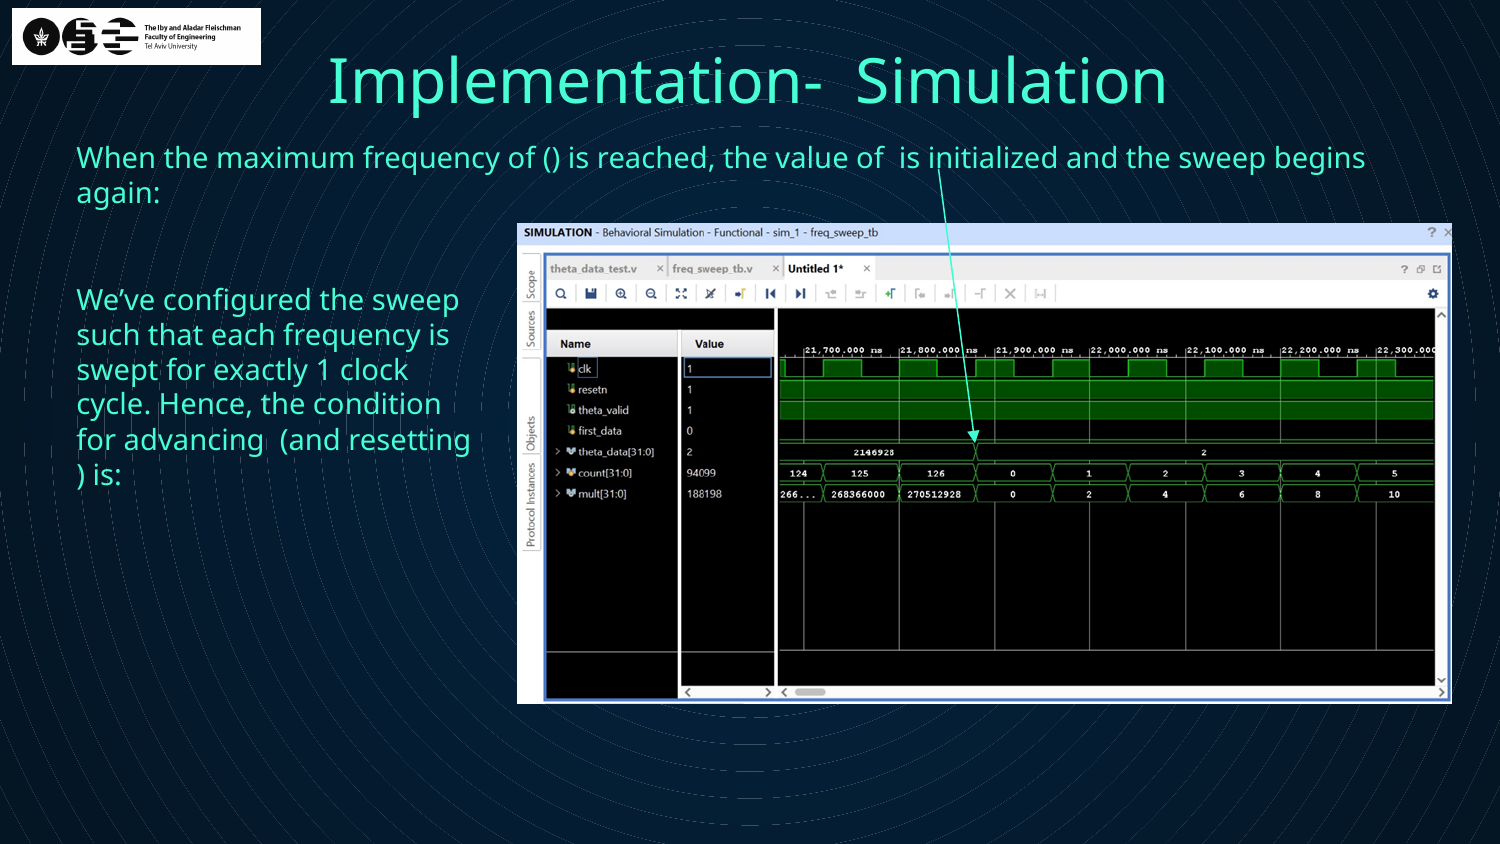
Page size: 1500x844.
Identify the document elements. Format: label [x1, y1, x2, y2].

picture [517, 223, 1452, 705]
picture [12, 7, 261, 65]
text_box [938, 168, 976, 444]
